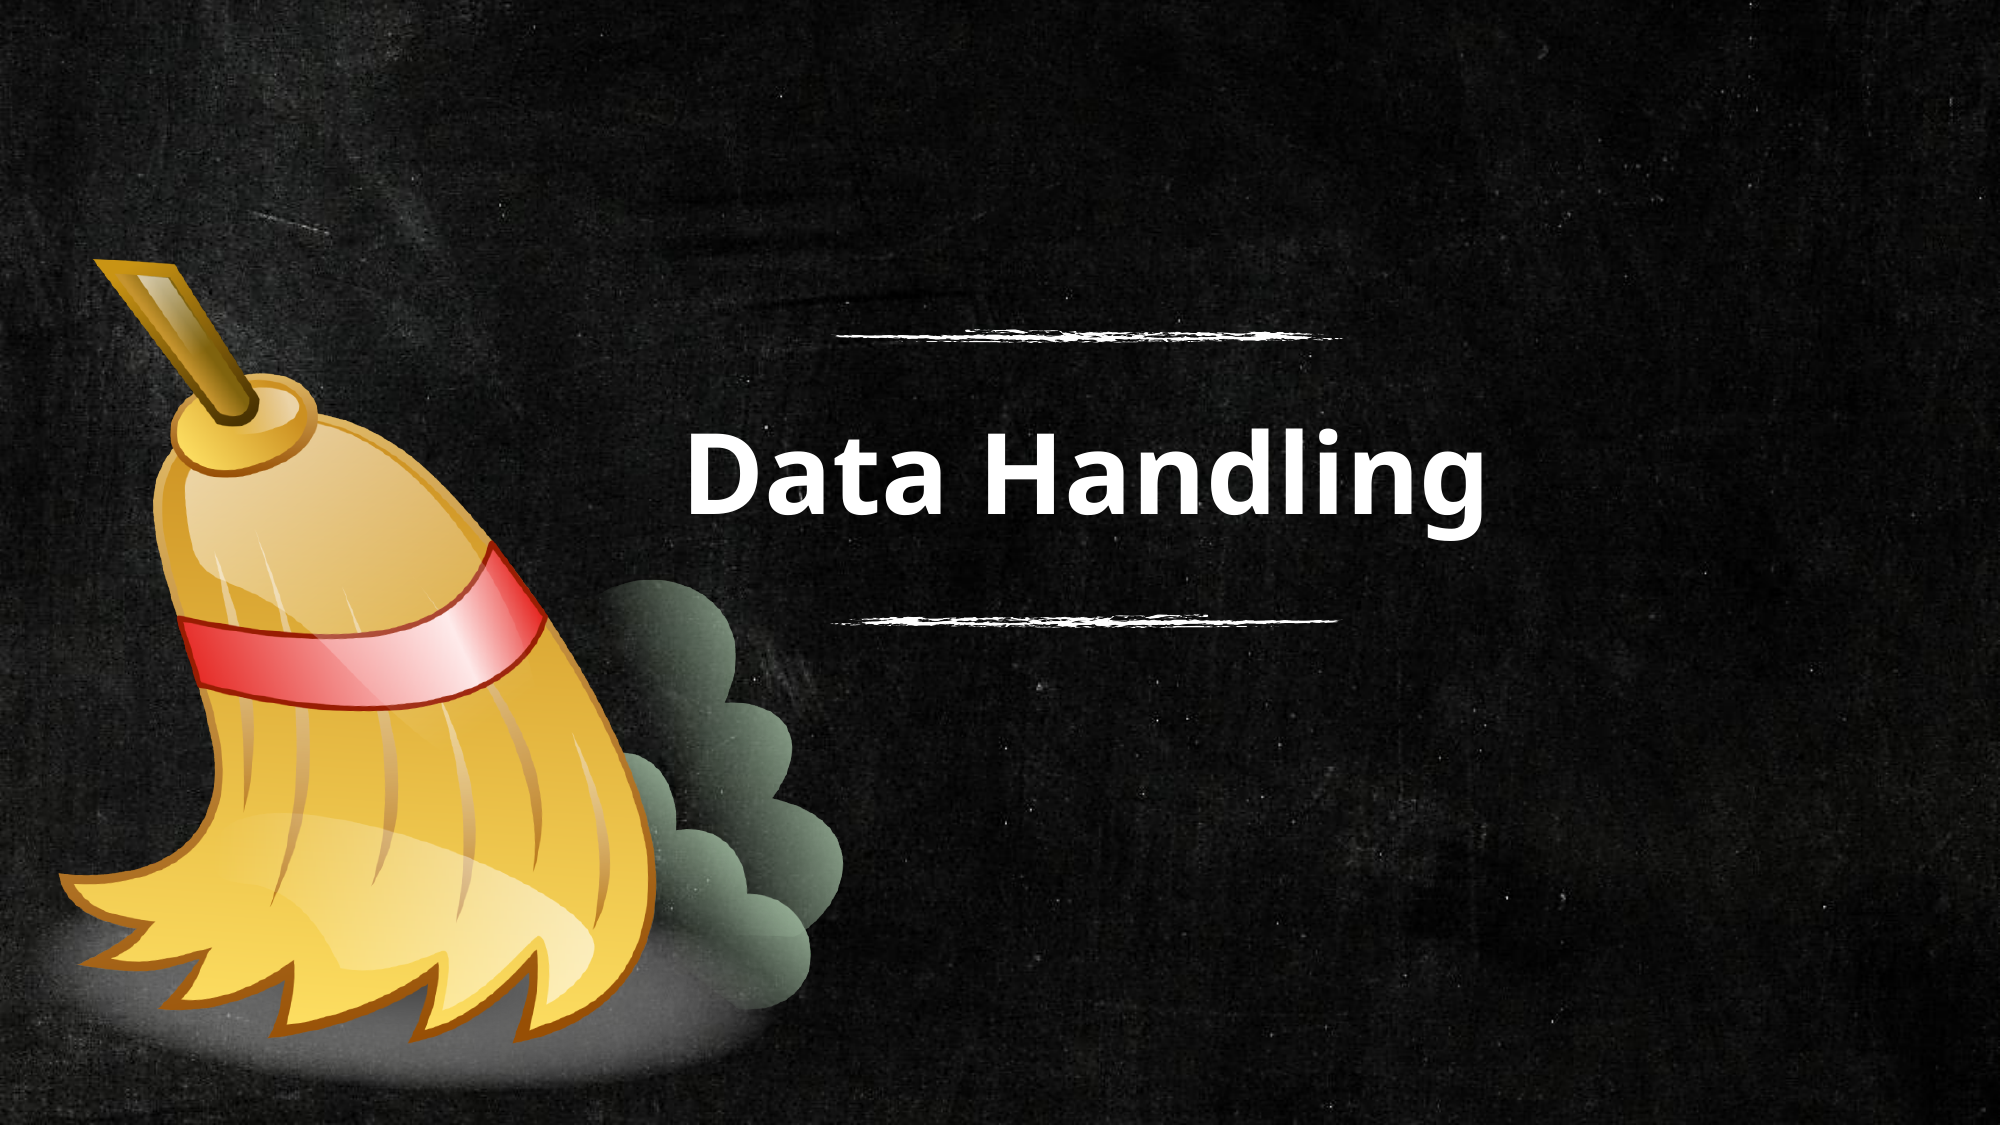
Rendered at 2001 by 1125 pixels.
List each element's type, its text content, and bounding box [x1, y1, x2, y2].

picture [0, 0, 2000, 1125]
title Data Handling [896, 417, 2000, 540]
